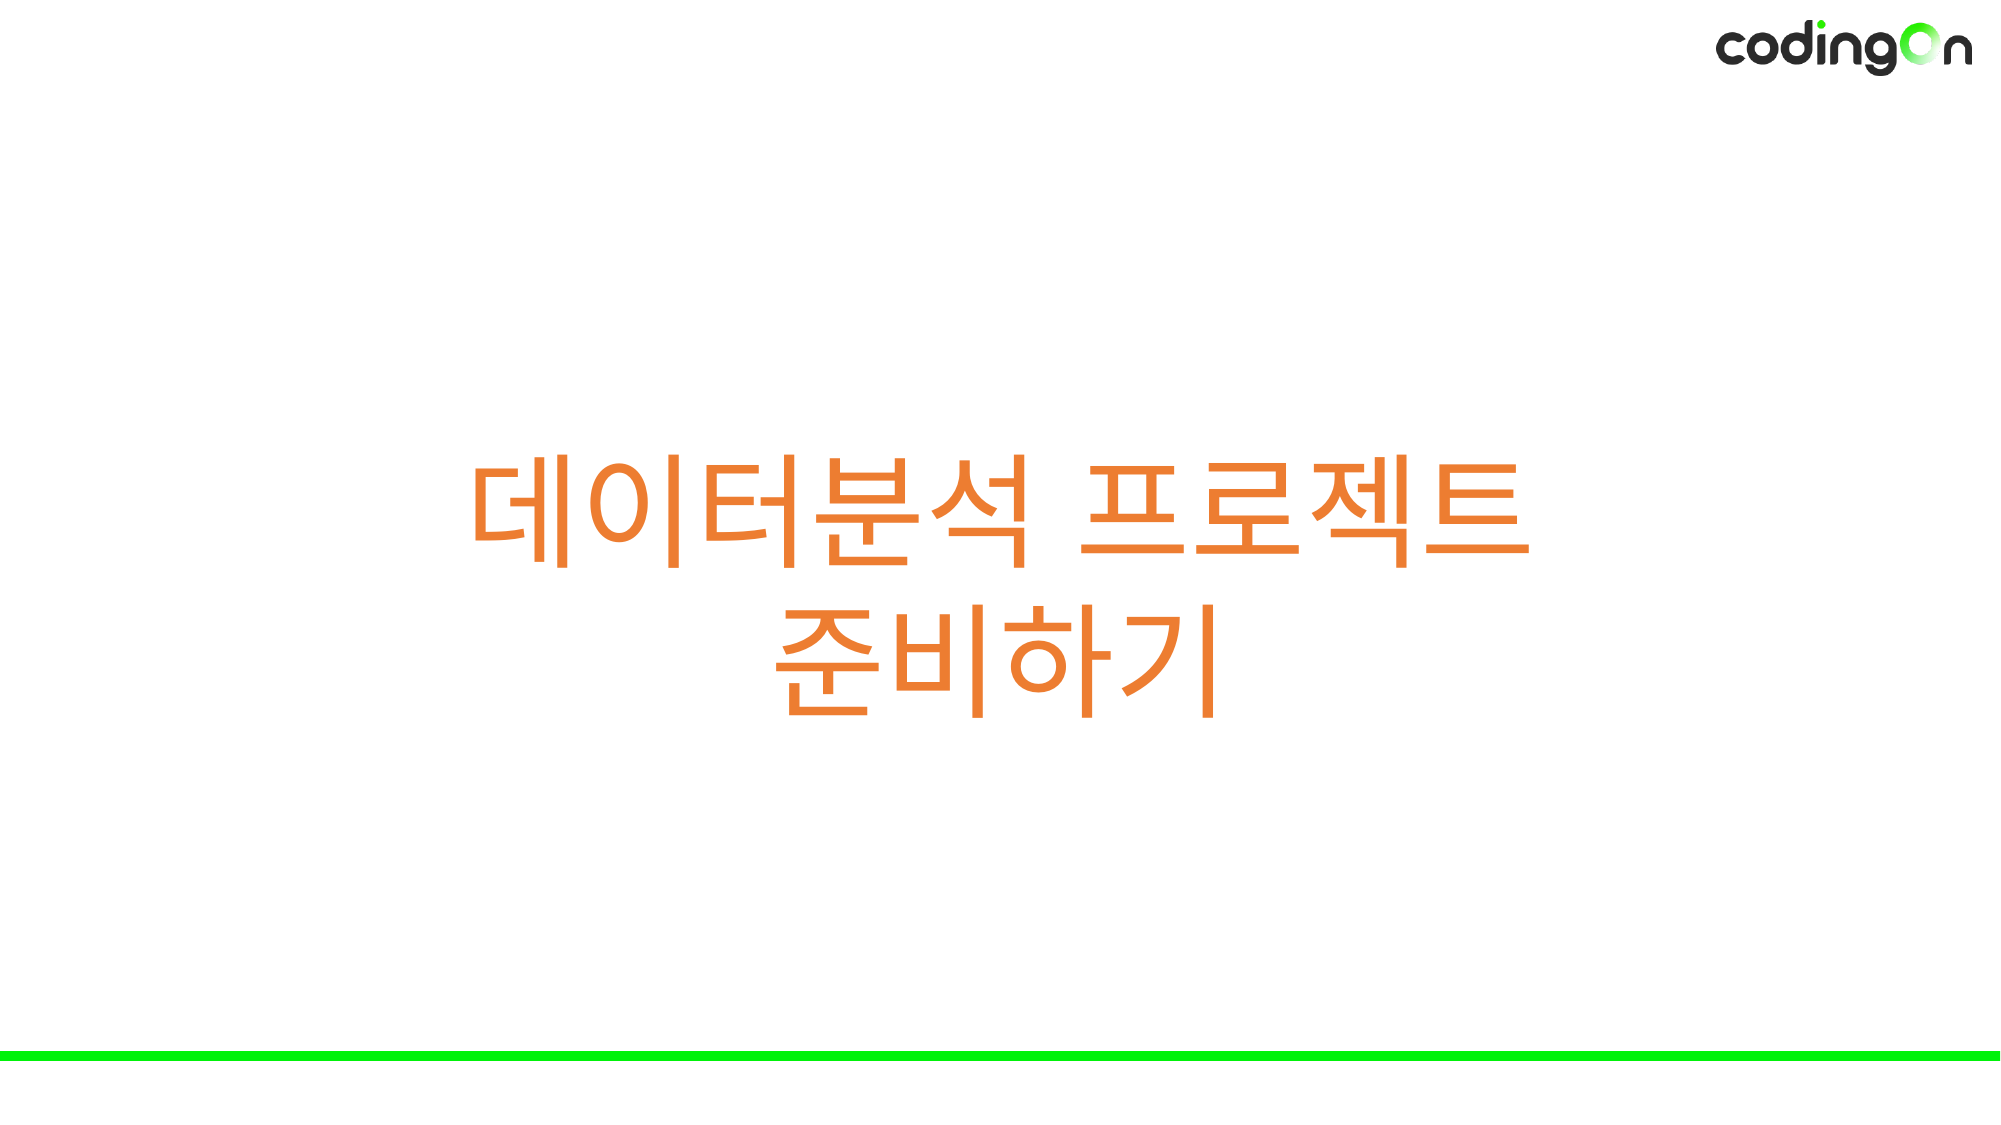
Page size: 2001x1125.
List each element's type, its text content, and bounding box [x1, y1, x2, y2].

picture [1716, 20, 1972, 76]
text_box 데이터분석 프로젝트 준비하기 [450, 426, 1550, 742]
